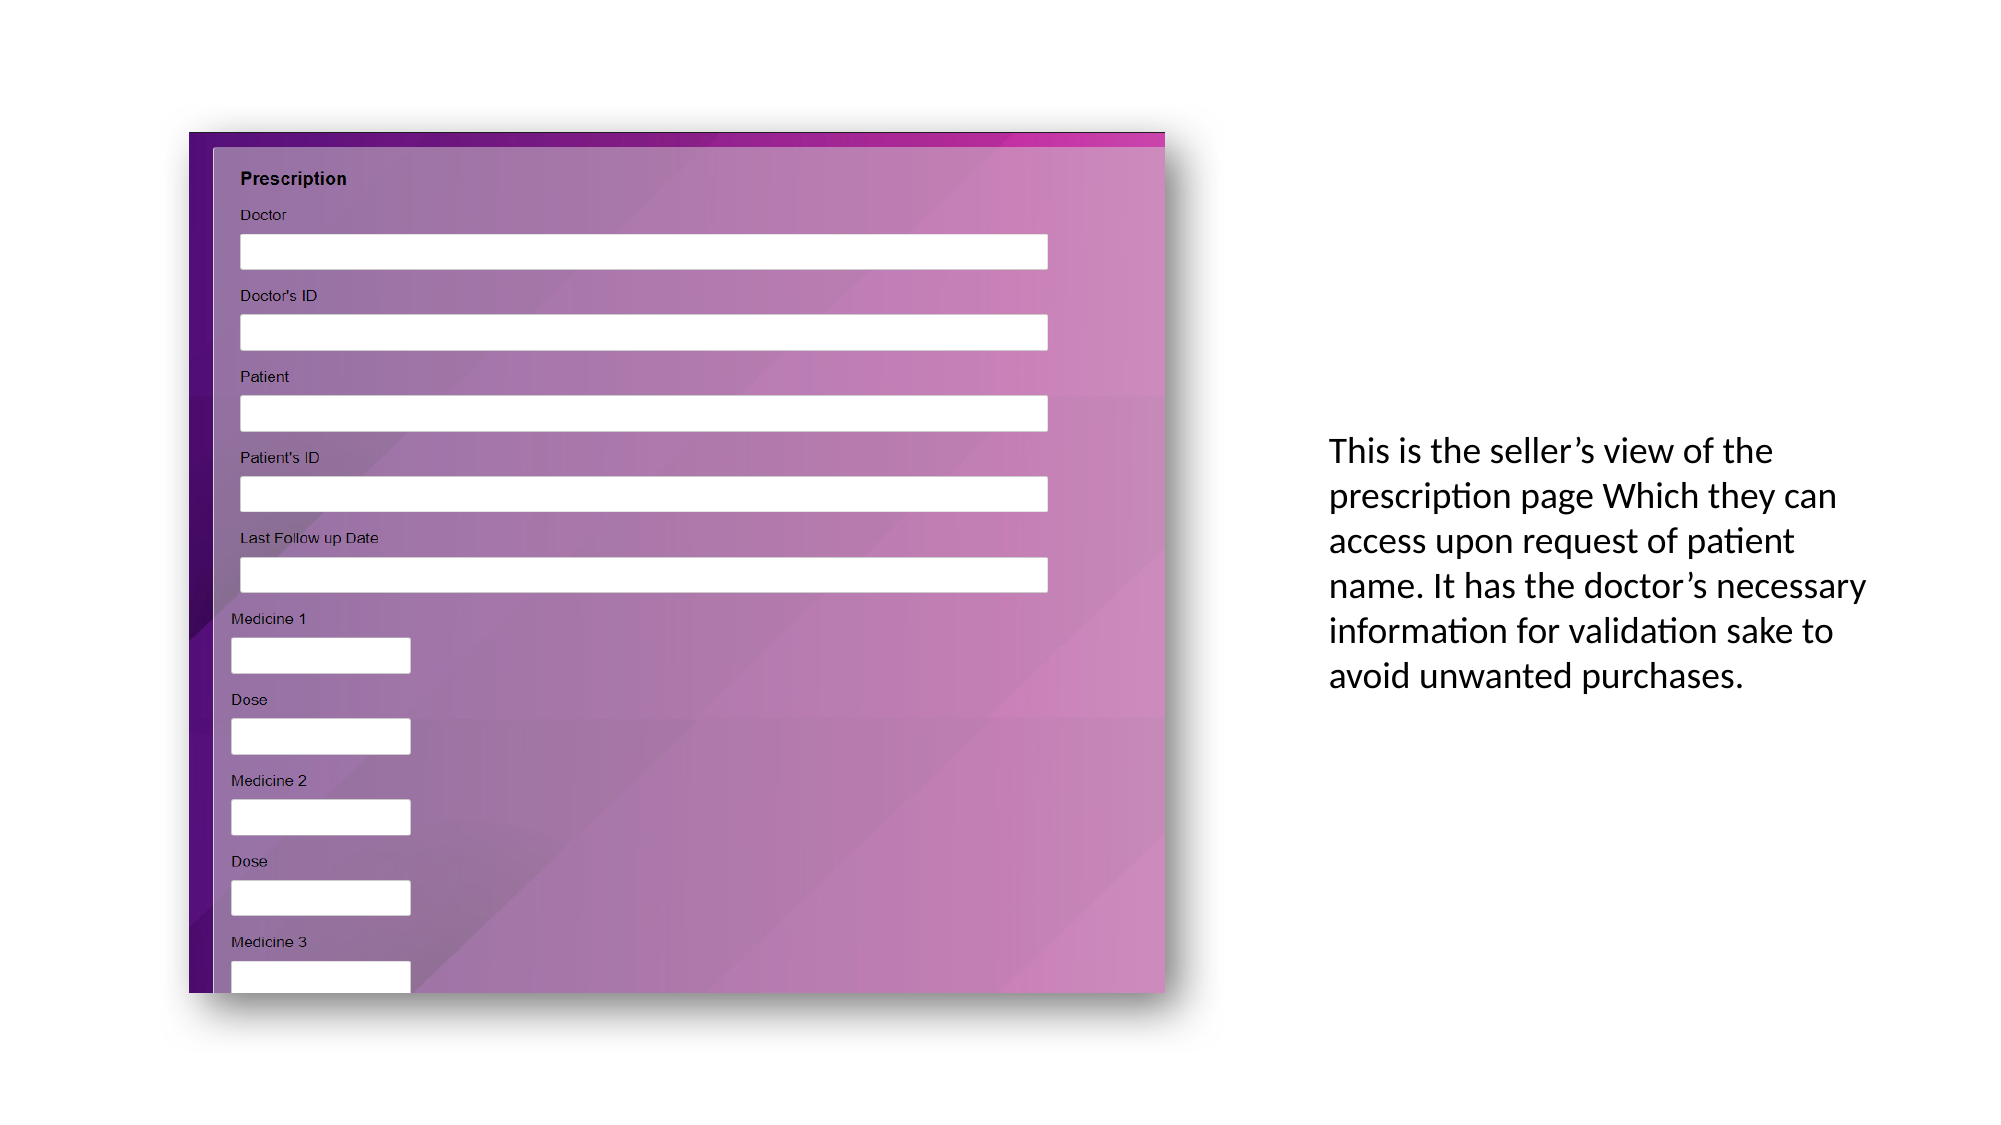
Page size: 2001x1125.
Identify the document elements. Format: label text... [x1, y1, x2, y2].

picture [189, 132, 1165, 993]
text_box This is the seller’s view of the prescription page Which they can access upon request of patient name. It has the doctor’s necessary information for validation sake to avoid unwanted purchases. [1314, 418, 1902, 704]
